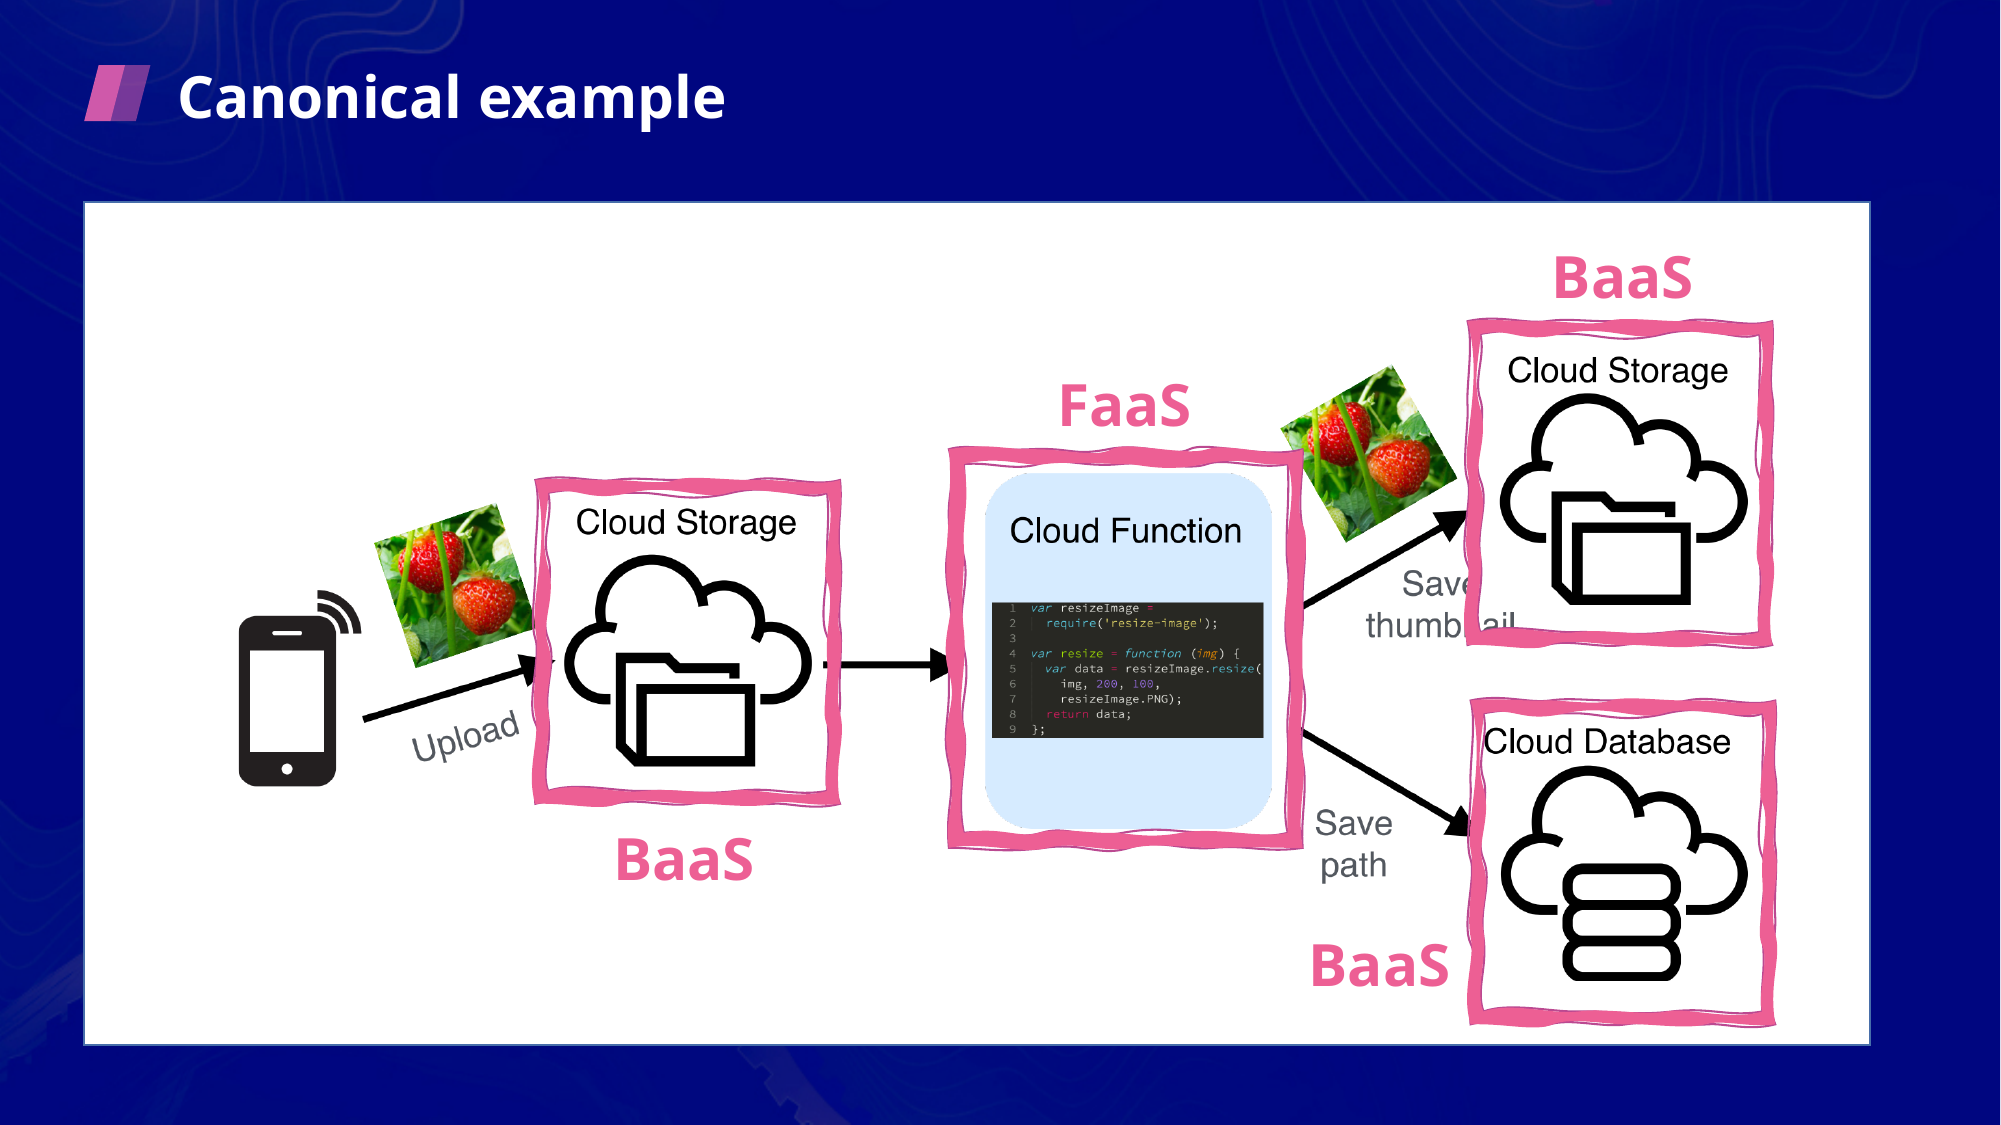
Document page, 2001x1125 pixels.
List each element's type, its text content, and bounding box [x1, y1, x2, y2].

text_box Canonical example [162, 49, 2000, 146]
picture [0, 0, 2001, 1125]
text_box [535, 229, 1776, 1025]
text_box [84, 65, 151, 121]
text_box [83, 201, 1871, 1046]
